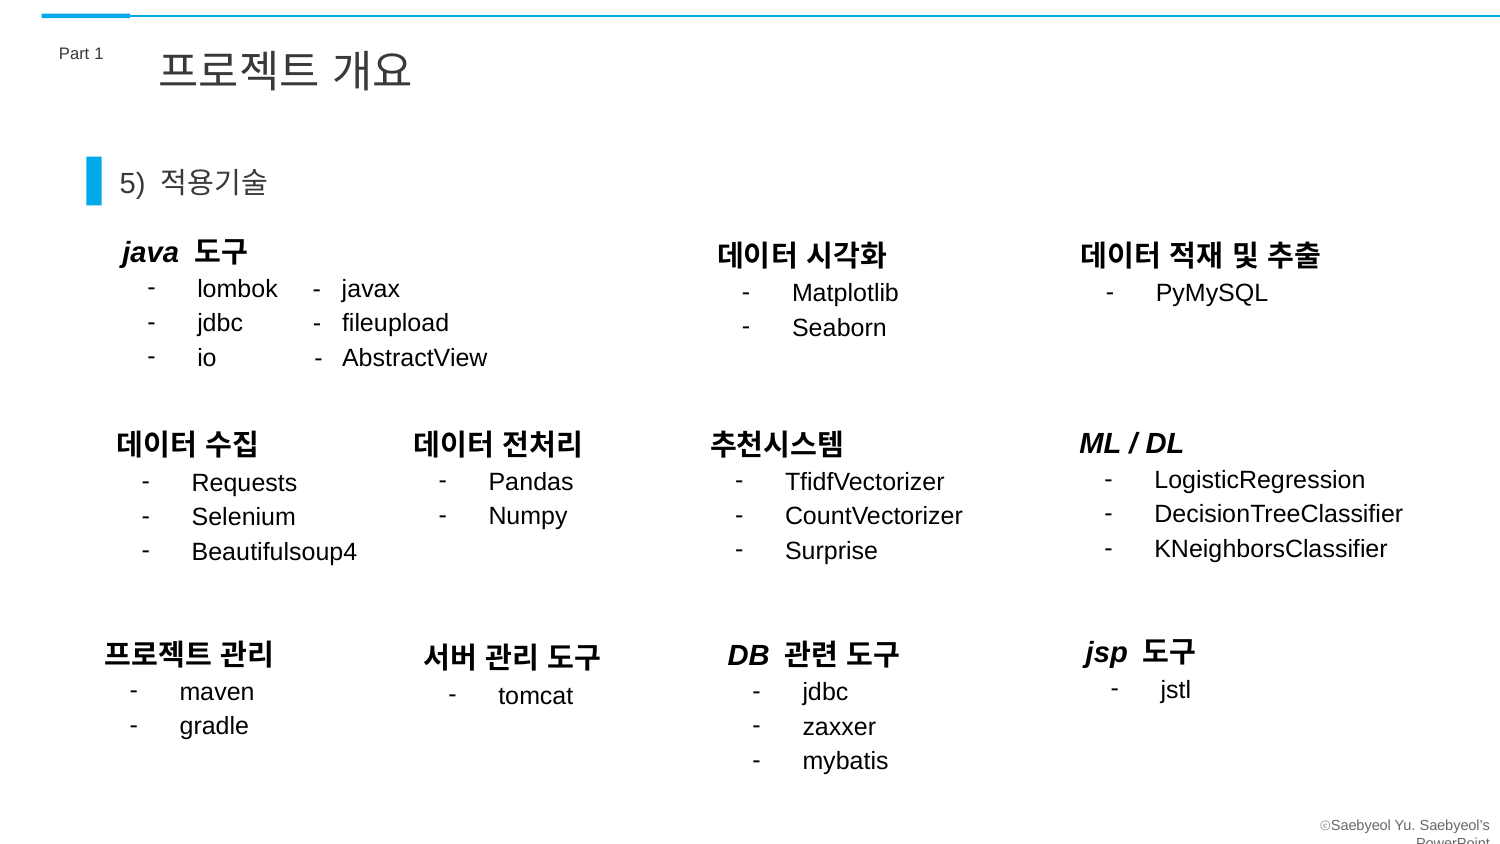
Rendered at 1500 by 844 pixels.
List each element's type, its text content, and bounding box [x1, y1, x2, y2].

text_box 추천시스템 TfidfVectorizer CountVectorizer Surprise [694, 405, 1037, 614]
text_box 서버 관리 도구 tomcat [408, 619, 653, 725]
text_box java 도구 lombok - javax jdbc - fileupload io - AbstractView [107, 212, 604, 387]
text_box 프로젝트 개요 [147, 37, 552, 102]
text_box 데이터 적재 및 추출 PyMySQL [1065, 216, 1374, 391]
text_box 5) 적용기술 [108, 158, 335, 205]
text_box jsp 도구 jstl [1070, 613, 1244, 718]
text_box [86, 156, 102, 206]
text_box 데이터 수집 Requests Selenium Beautifulsoup4 [101, 406, 443, 609]
text_box 데이터 시각화 Matplotlib Seaborn [701, 216, 966, 391]
text_box 프로젝트 관리 maven gradle [89, 615, 354, 755]
text_box DB 관련 도구 jdbc zaxxer mybatis [712, 616, 967, 790]
text_box 데이터 전처리 Pandas Numpy [398, 405, 663, 580]
text_box [41, 13, 131, 19]
text_box ML / DL LogisticRegression DecisionTreeClassifier KNeighborsClassifier [1064, 403, 1469, 612]
text_box Part 1 [47, 37, 124, 69]
